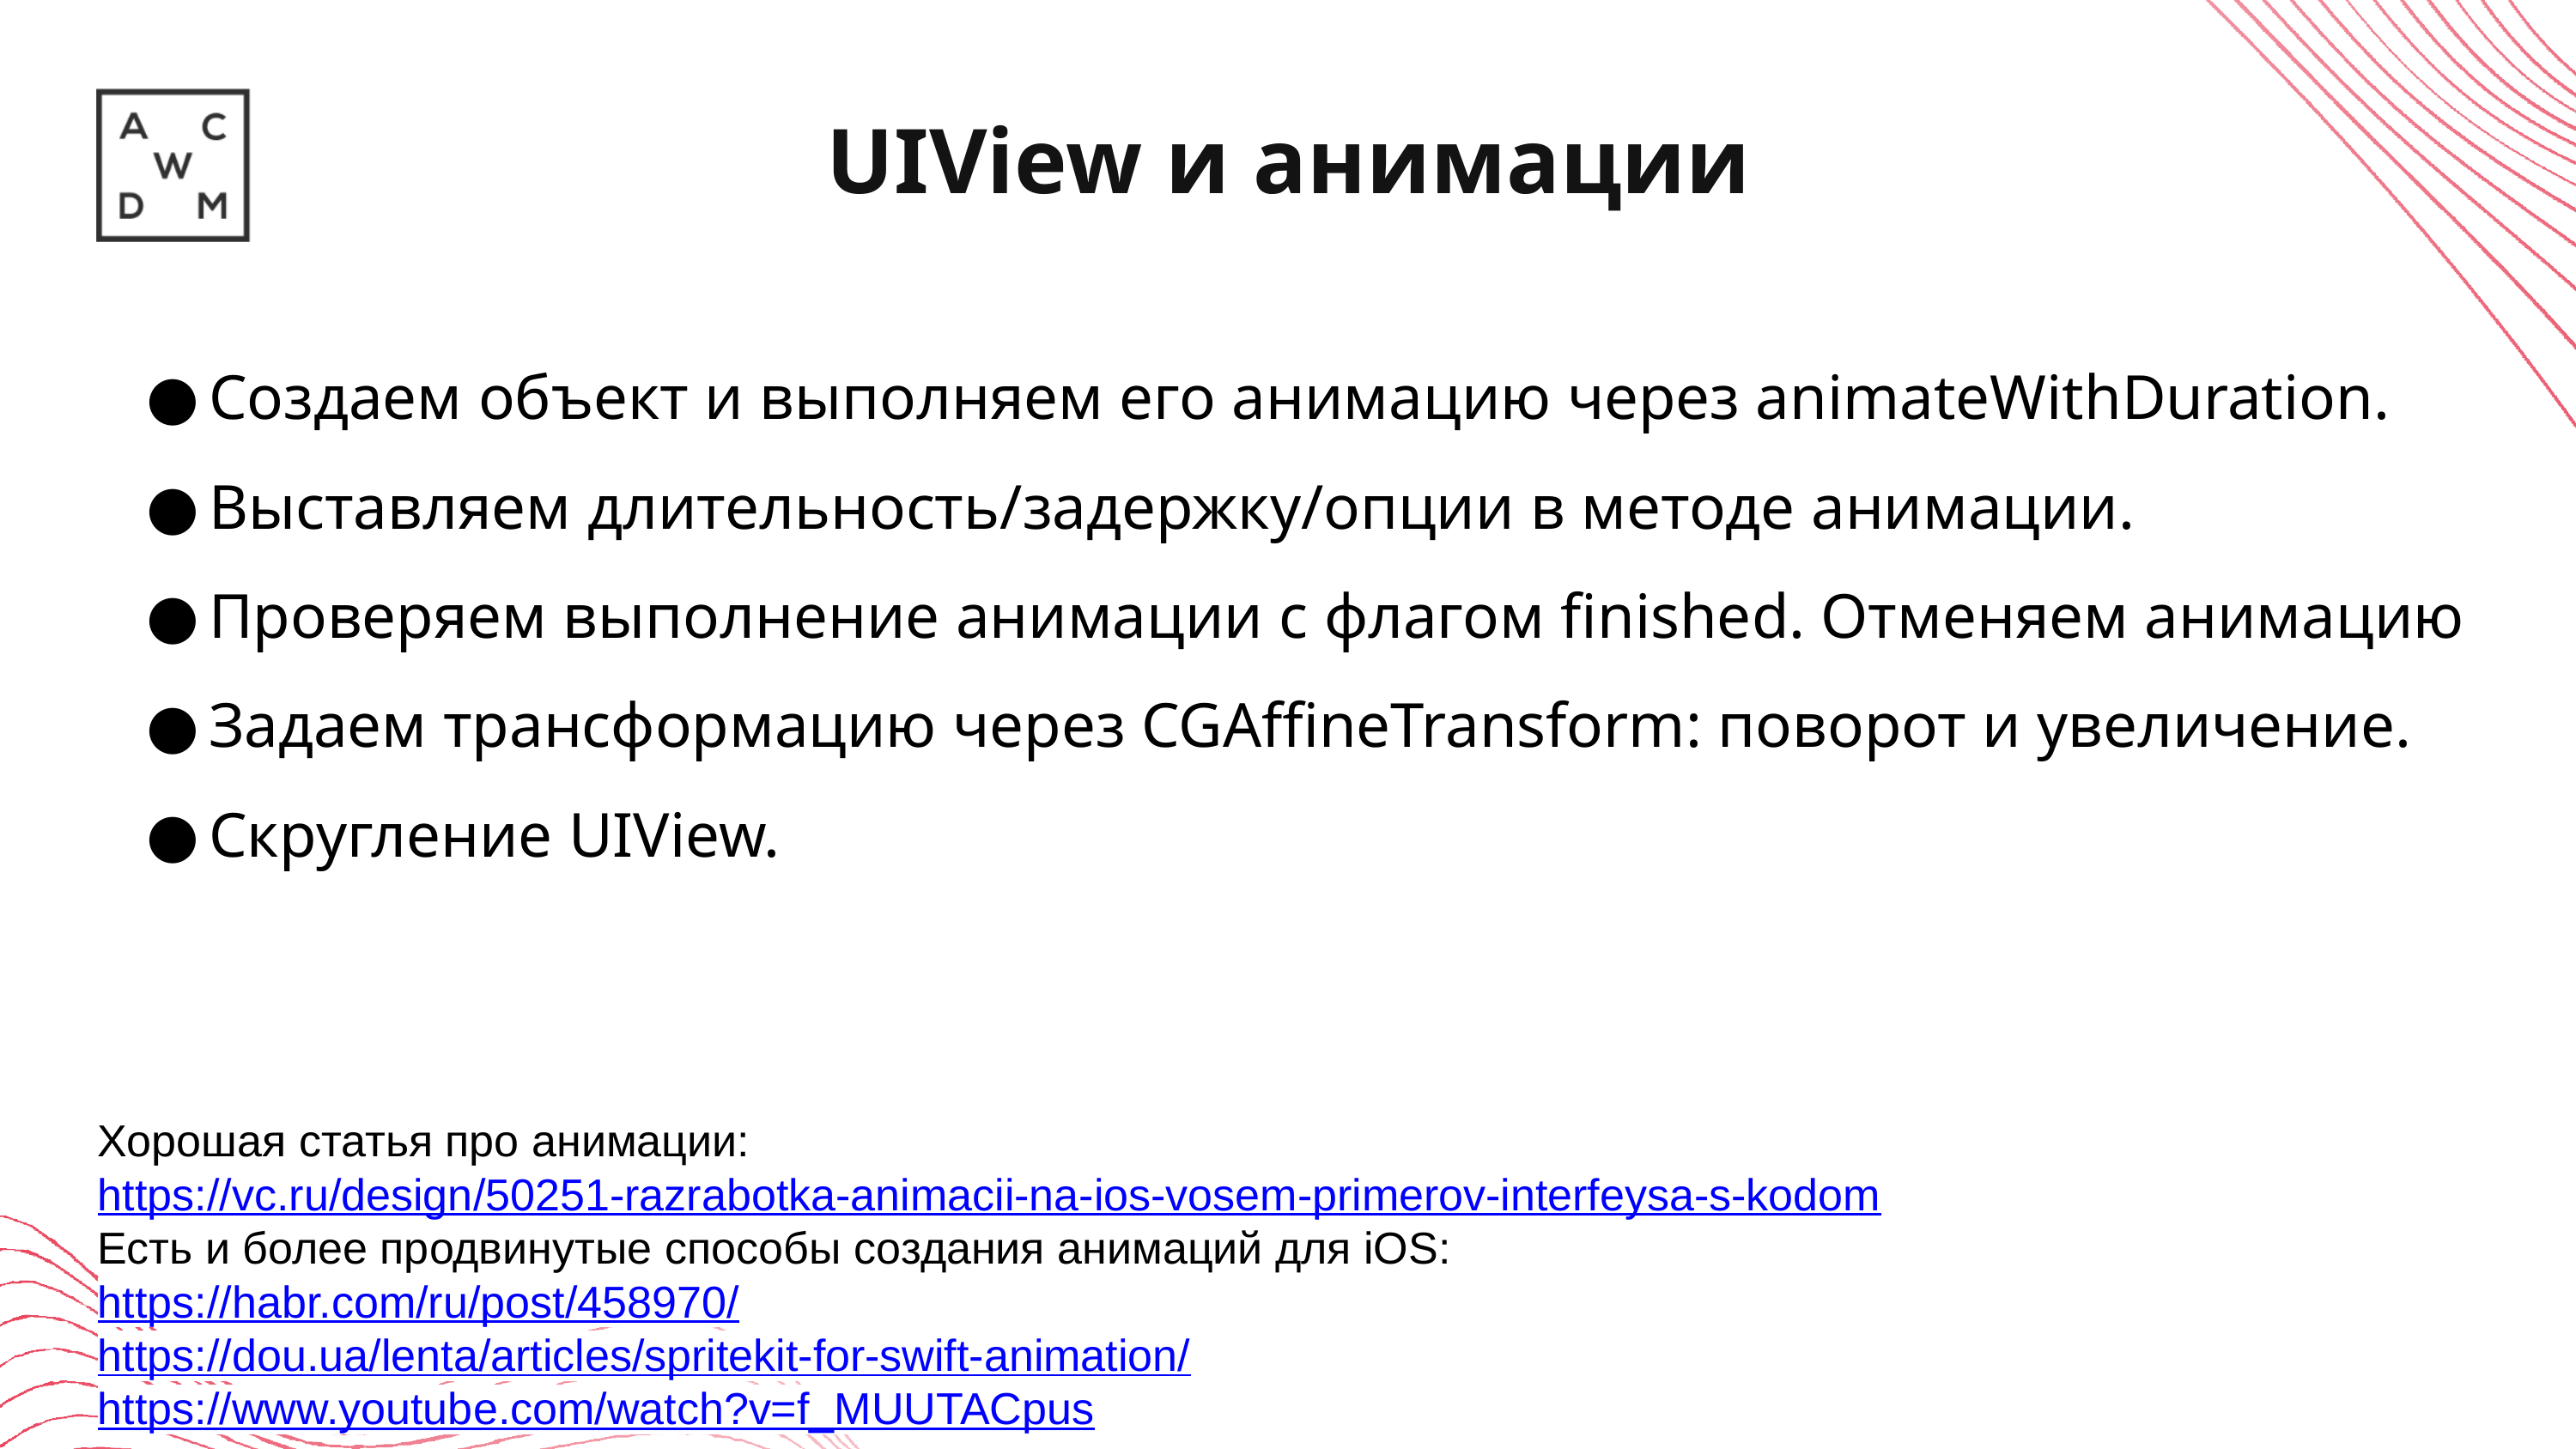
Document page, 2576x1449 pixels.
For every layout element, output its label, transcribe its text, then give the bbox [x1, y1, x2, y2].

text_box [0, 1216, 860, 1449]
picture [84, 74, 264, 255]
text_box Хорошая статья про анимации: https://vc.ru/design/50251-razrabotka-animacii-na-ios-vosem-primerov-interfeysa-s-kodom Есть и более продвинутые способы создания анимаций для iOS: https://habr.com/ru/post/458970/ https://dou.ua/lenta/articles/spritekit-for-swift-animation/ https://www.youtube.com/watch?v=f_MUUTACpus [84, 1099, 2044, 1447]
text_box UIView и анимации [668, 104, 1908, 225]
text_box Создаем объект и выполняем его анимацию через animateWithDuration. Выставляем длительность/задержку/опции в методе анимации. Проверяем выполнение анимации с флагом finished. Отменяем анимацию Задаем трансформацию через CGAffineTransform: поворот и увеличение. Скругление UIView. [131, 309, 2524, 882]
text_box [2204, 0, 2576, 429]
